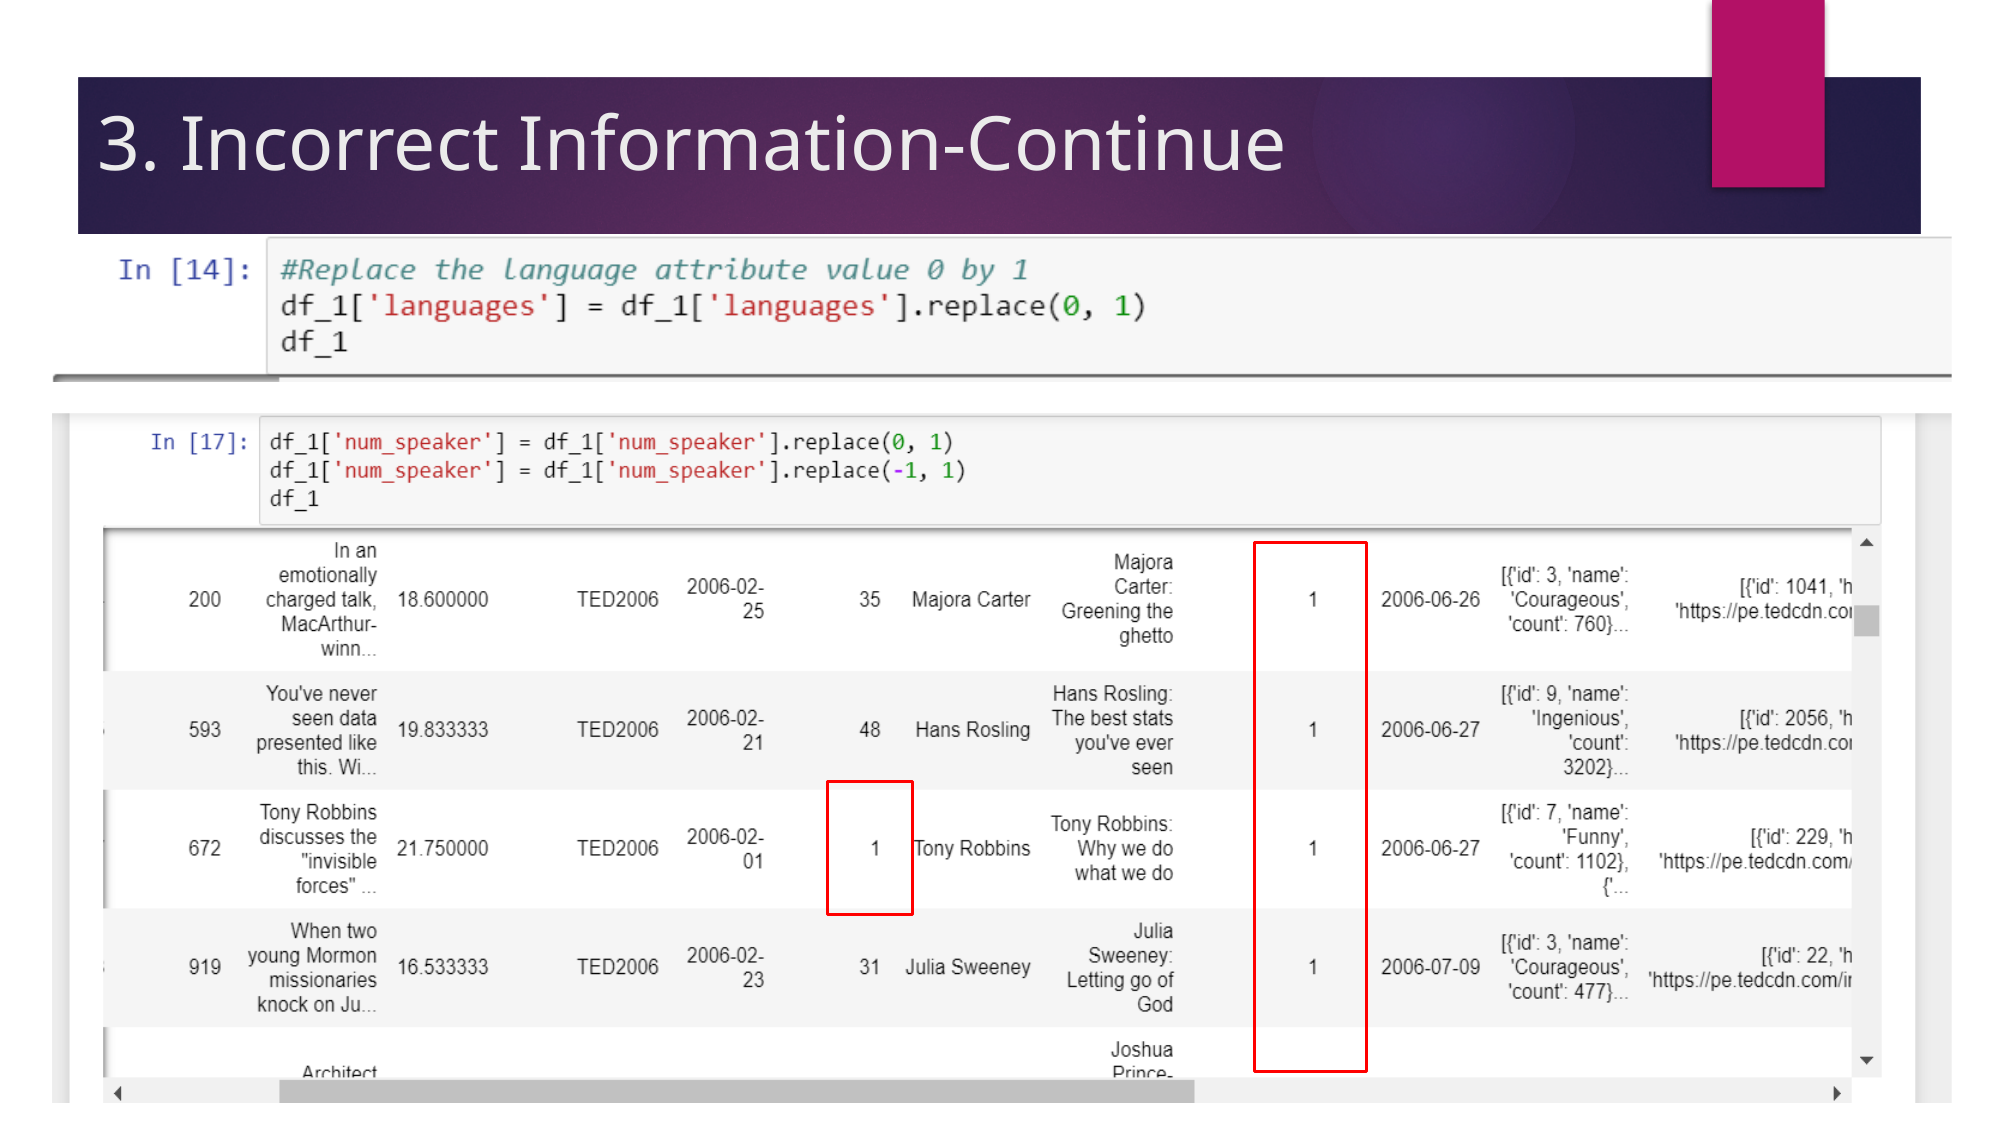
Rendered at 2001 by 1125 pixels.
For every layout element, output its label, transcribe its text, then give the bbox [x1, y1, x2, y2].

title 3. Incorrect Information-Continue [82, 82, 1521, 198]
picture [51, 234, 1952, 382]
picture [51, 408, 1952, 1103]
